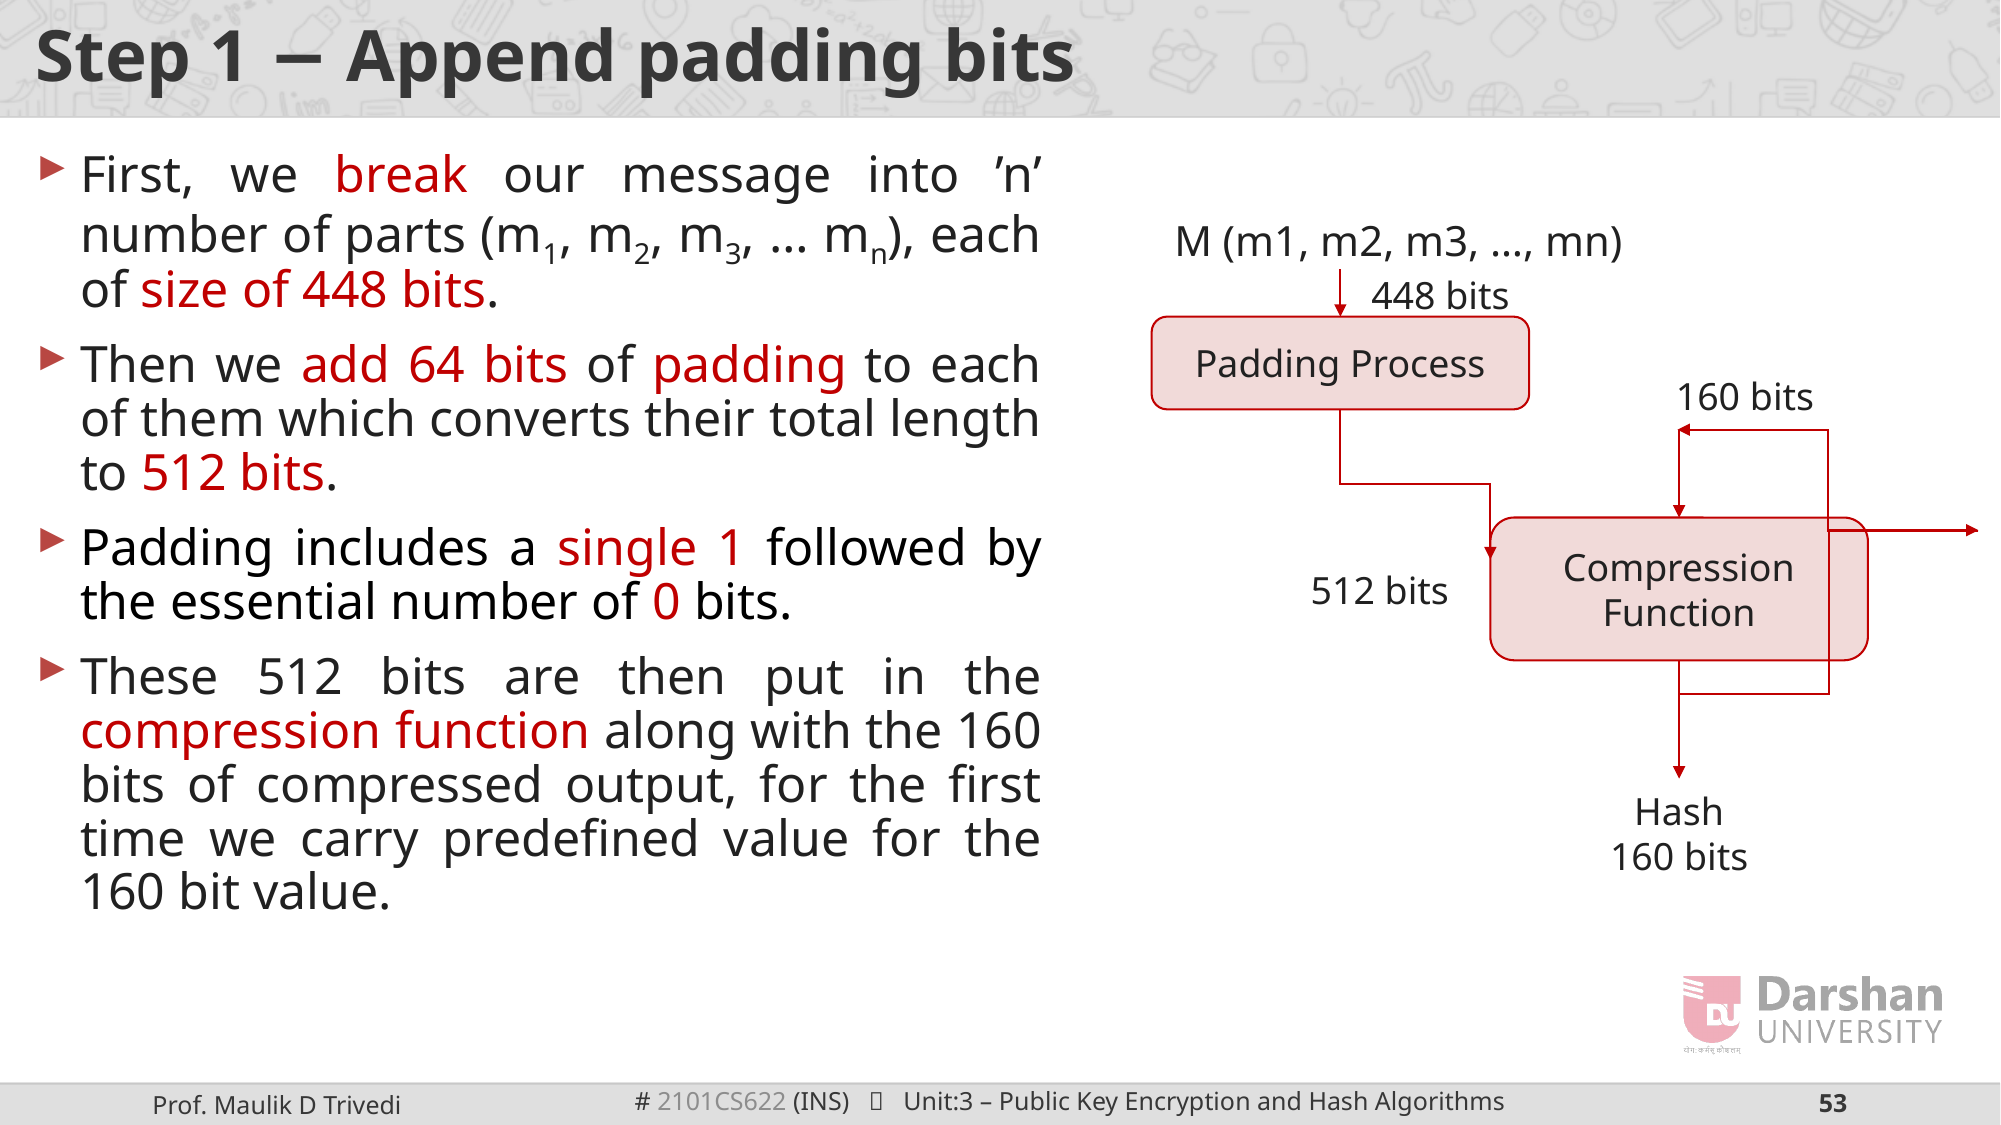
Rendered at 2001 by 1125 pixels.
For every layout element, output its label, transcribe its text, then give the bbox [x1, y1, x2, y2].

text_box M (m1, m2, m3, …, mn) [1159, 207, 1638, 273]
text_box 160 bits [1660, 365, 1829, 426]
list First, we break our message into ’n’ number of parts (m1, m2, m3, … mn), each of size of 448 bits. Then we add 64 bits of padding to each of them which converts their total length to 512 bits. Padding includes a single 1 followed by the essential number of 0 bits. These 512 bits are then put in the compression function along with the 160 bits of compressed output, for the first time we carry predefined value for the 160 bit value. [21, 141, 1058, 1059]
title Step 1 − Append padding bits [0, 0, 2000, 117]
text_box Compression Function [1489, 516, 1679, 662]
text_box Hash 160 bits [1595, 780, 1764, 886]
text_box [1662, 951, 1963, 1079]
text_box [1340, 409, 1491, 560]
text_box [1679, 531, 1979, 695]
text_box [1677, 429, 1979, 531]
text_box Padding Process [1150, 315, 1531, 411]
text_box 512 bits [1295, 559, 1464, 620]
text_box 448 bits [1356, 264, 1525, 325]
